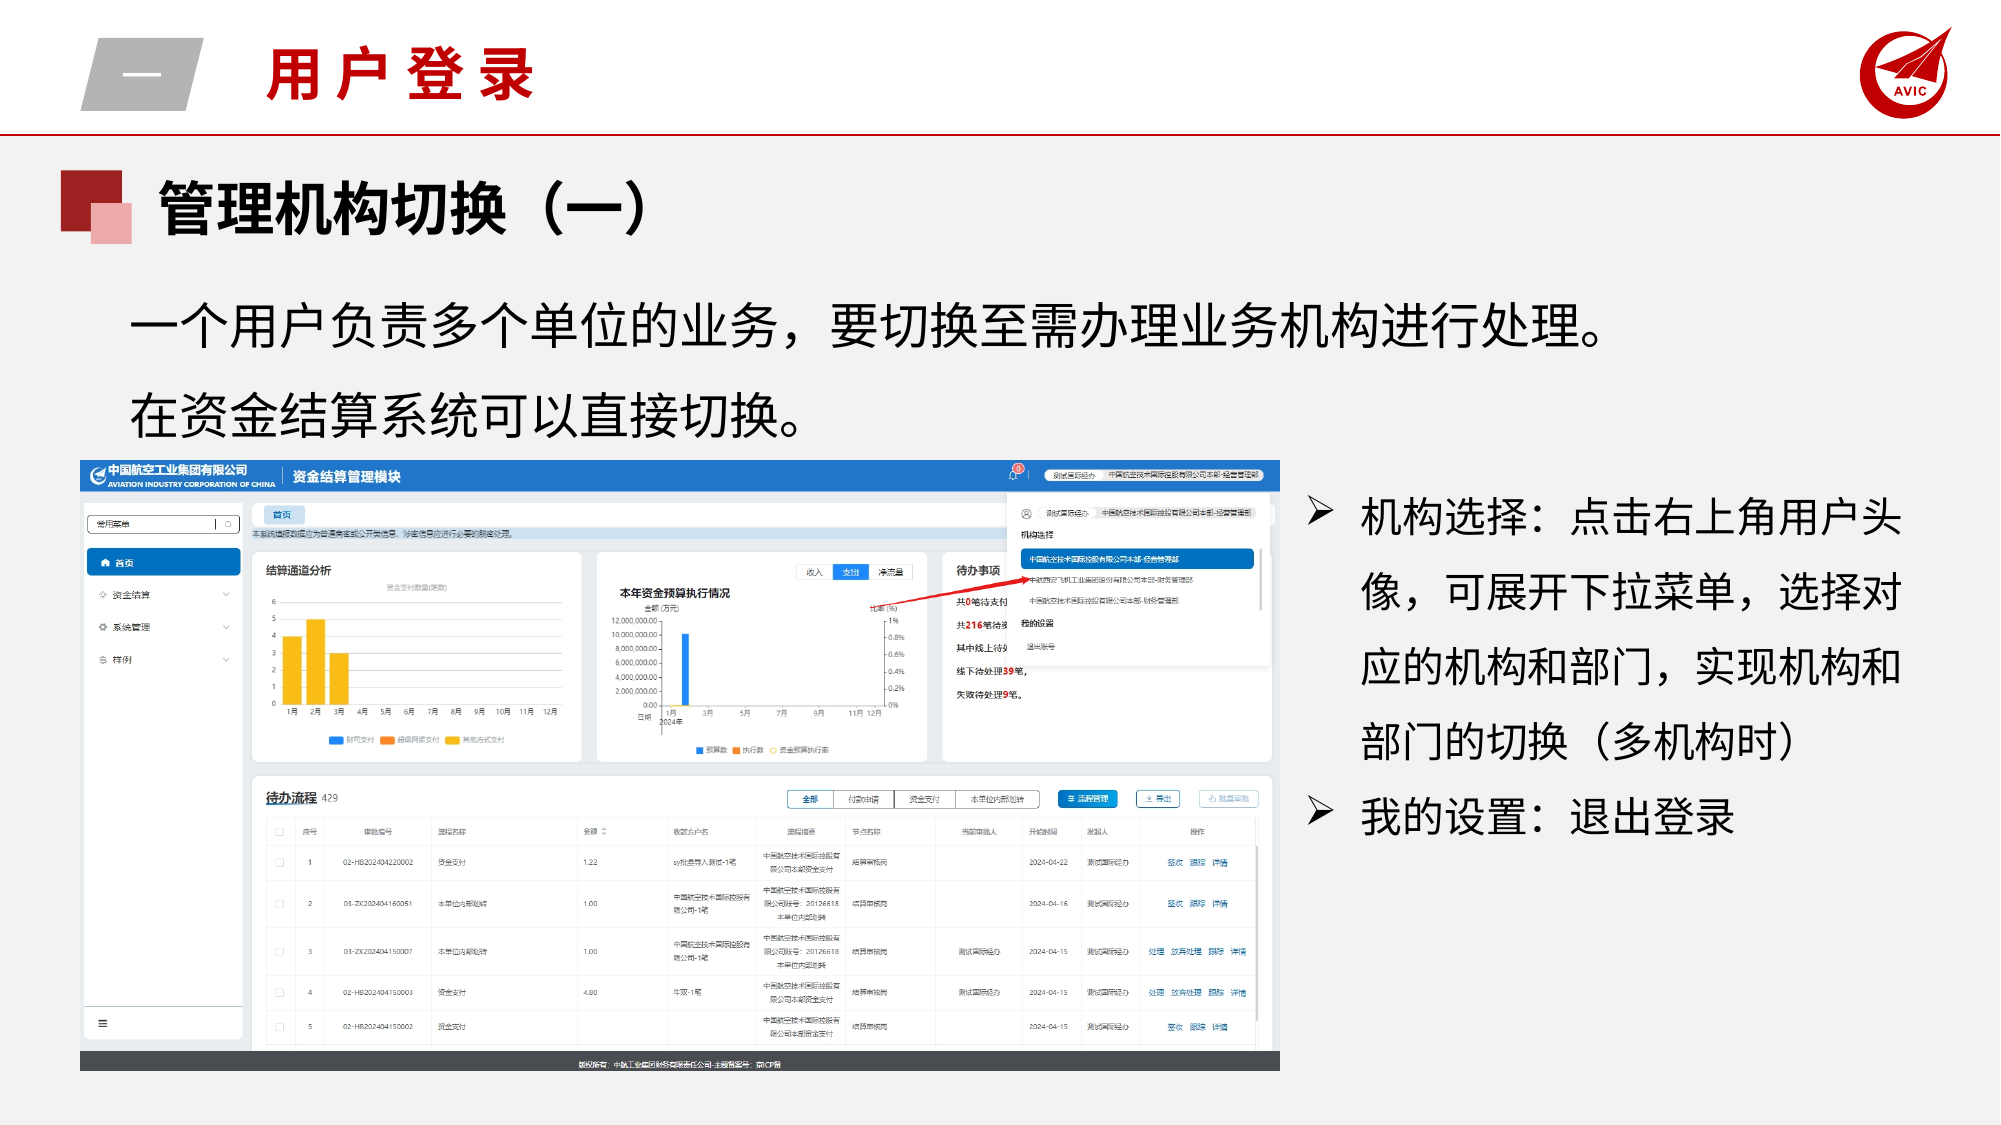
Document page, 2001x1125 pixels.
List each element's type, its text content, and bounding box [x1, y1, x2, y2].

text_box 一 [79, 36, 206, 112]
picture [80, 460, 1280, 1071]
text_box 用户登录 [250, 37, 1515, 116]
text_box 机构选择：点击右上角用户头像，可展开下拉菜单，选择对应的机构和部门，实现机构和部门的切换（多机构时） 我的设置：退出登录 [1289, 457, 1931, 848]
text_box [60, 169, 123, 232]
text_box 管理机构切换（一） [143, 164, 843, 250]
text_box 一个用户负责多个单位的业务，要切换至需办理业务机构进行处理。 在资金结算系统可以直接切换。 [114, 257, 1886, 453]
text_box [90, 202, 133, 245]
